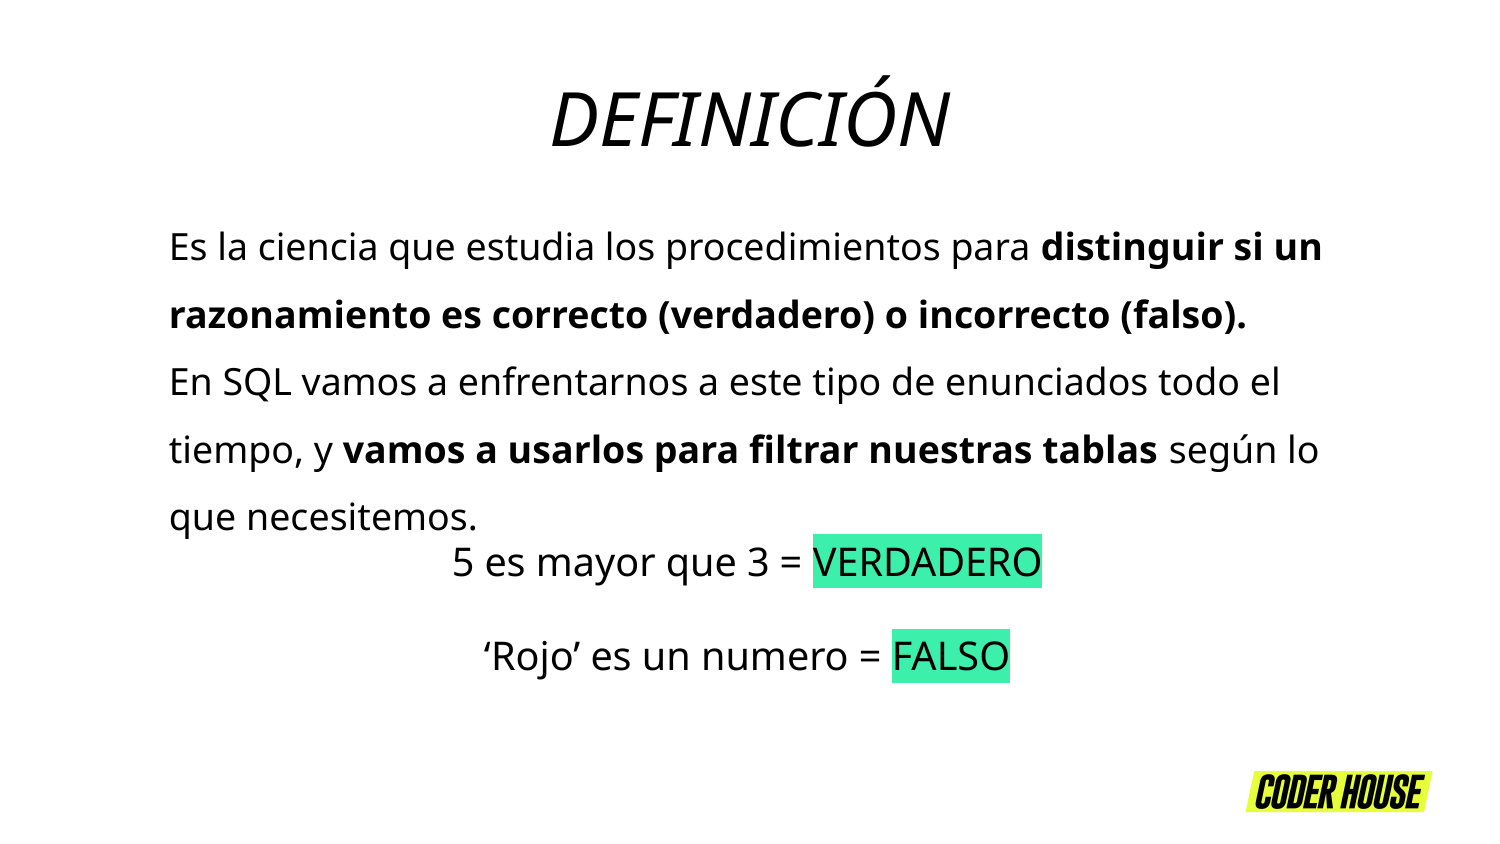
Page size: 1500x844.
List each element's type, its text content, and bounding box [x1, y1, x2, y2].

text_box 5 es mayor que 3 = VERDADERO ‘Rojo’ es un numero = FALSO [181, 521, 1313, 694]
text_box DEFINICIÓN [270, 56, 1230, 148]
text_box Es la ciencia que estudia los procedimientos para distinguir si un razonamiento es correcto (verdadero) o incorrecto (falso). En SQL vamos a enfrentarnos a este tipo de enunciados todo el tiempo, y vamos a usarlos para filtrar nuestras tablas según lo que necesitemos. [153, 216, 1408, 523]
picture [1241, 764, 1437, 819]
